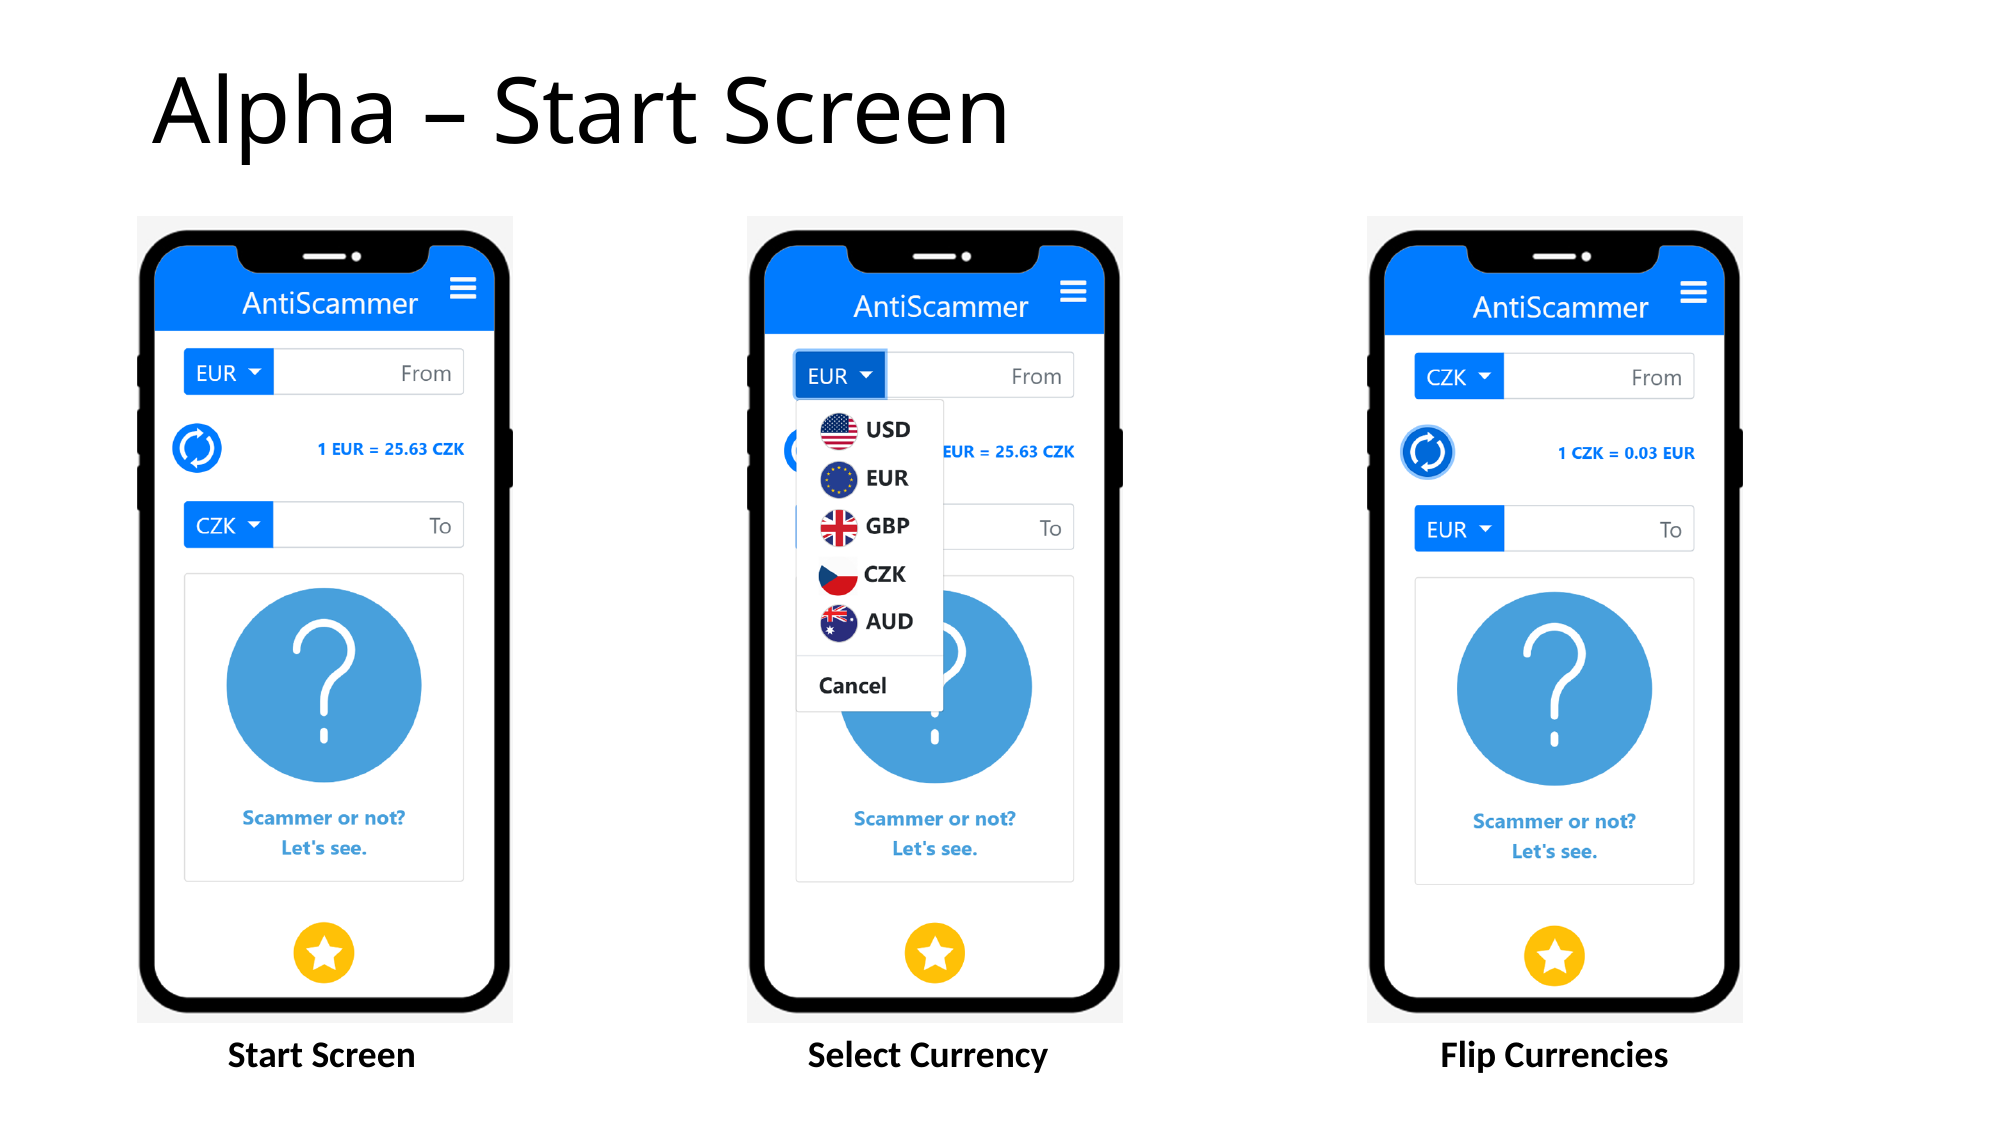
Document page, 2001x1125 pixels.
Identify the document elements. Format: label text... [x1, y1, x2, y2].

picture [747, 215, 1123, 1023]
picture [1367, 215, 1743, 1023]
text_box Select Currency [793, 1023, 1064, 1083]
text_box Flip Currencies [1425, 1023, 1684, 1083]
text_box Start Screen [213, 1023, 432, 1083]
title Alpha – Start Screen [137, 59, 1863, 278]
picture [137, 215, 513, 1023]
